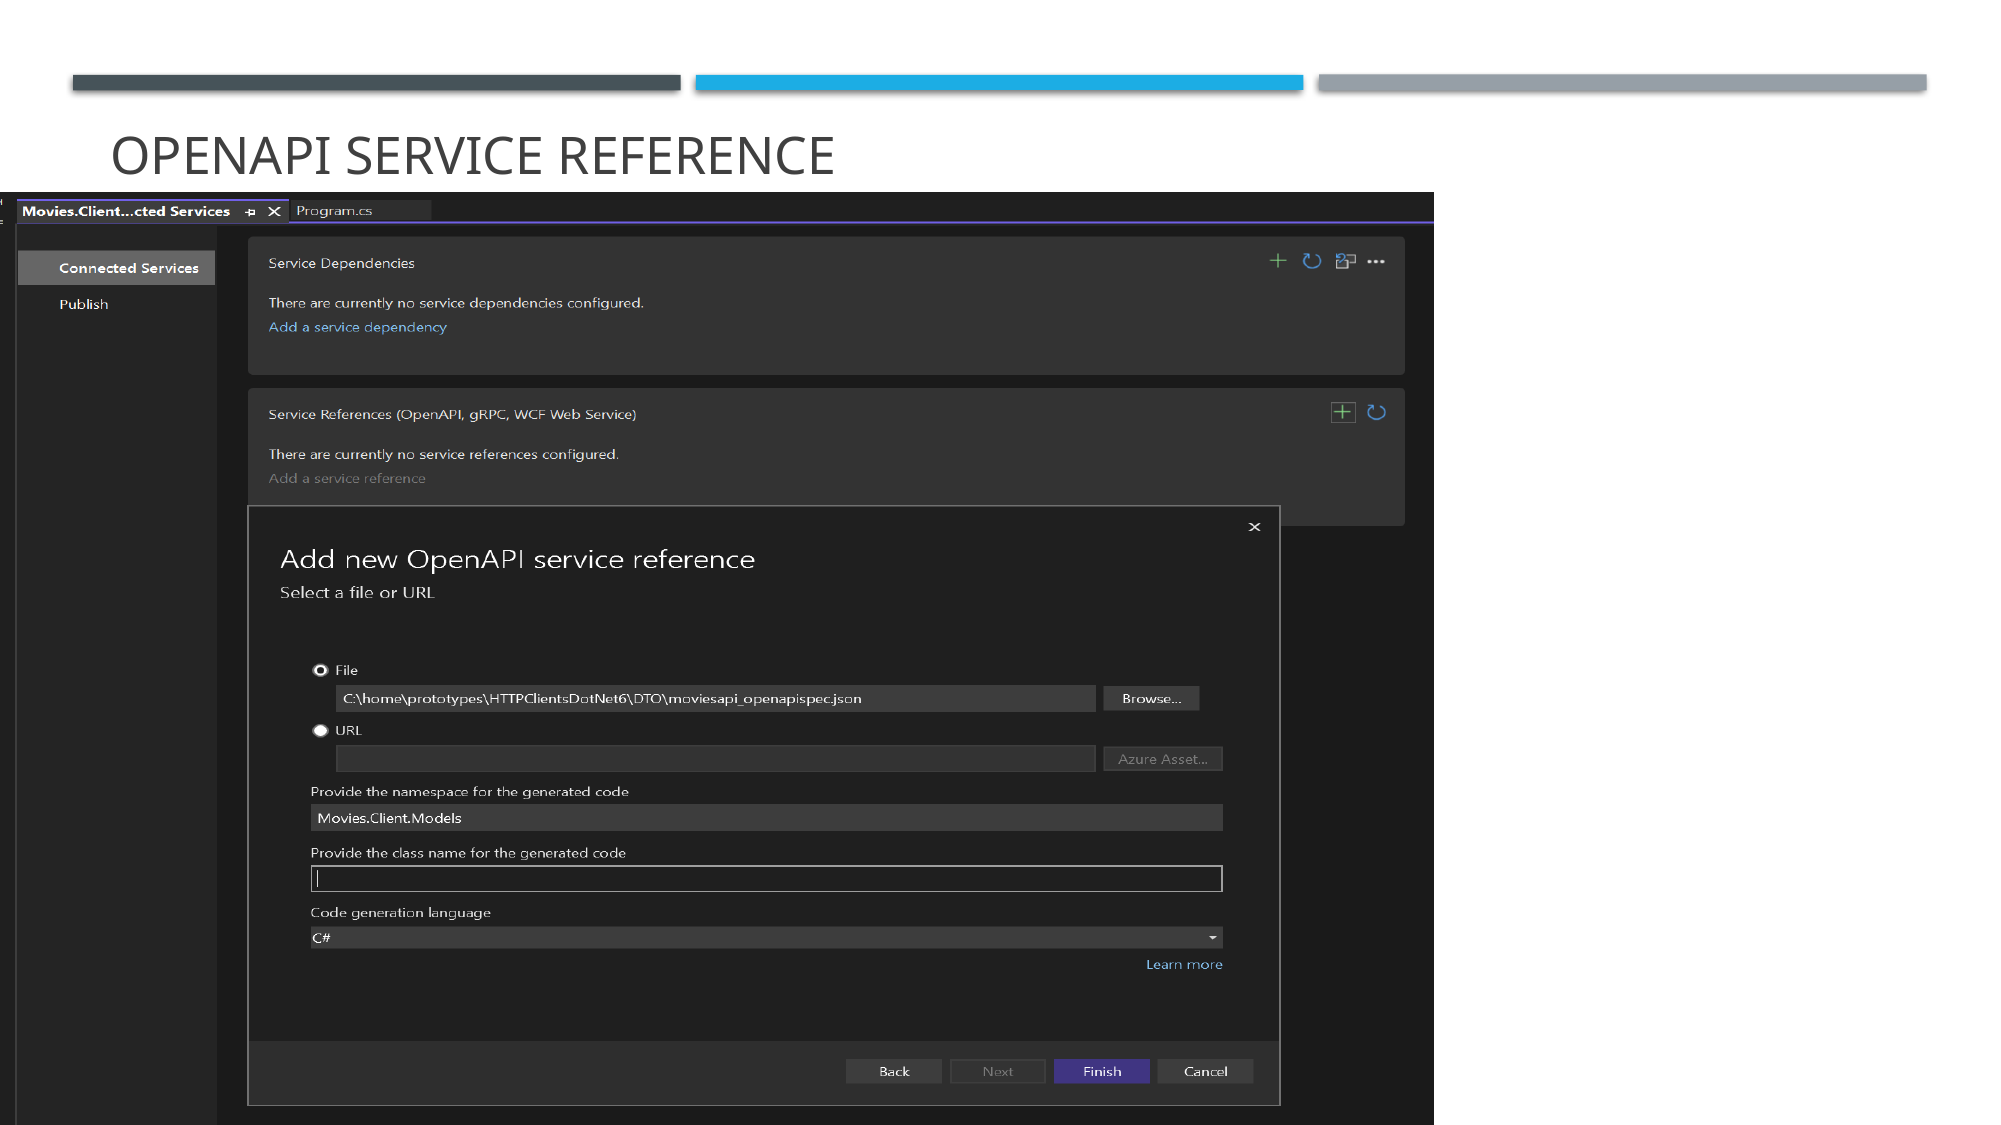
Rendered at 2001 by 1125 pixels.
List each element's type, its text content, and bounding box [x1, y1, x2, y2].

picture [0, 191, 1434, 1125]
title openAPI service reference [95, 115, 1905, 193]
